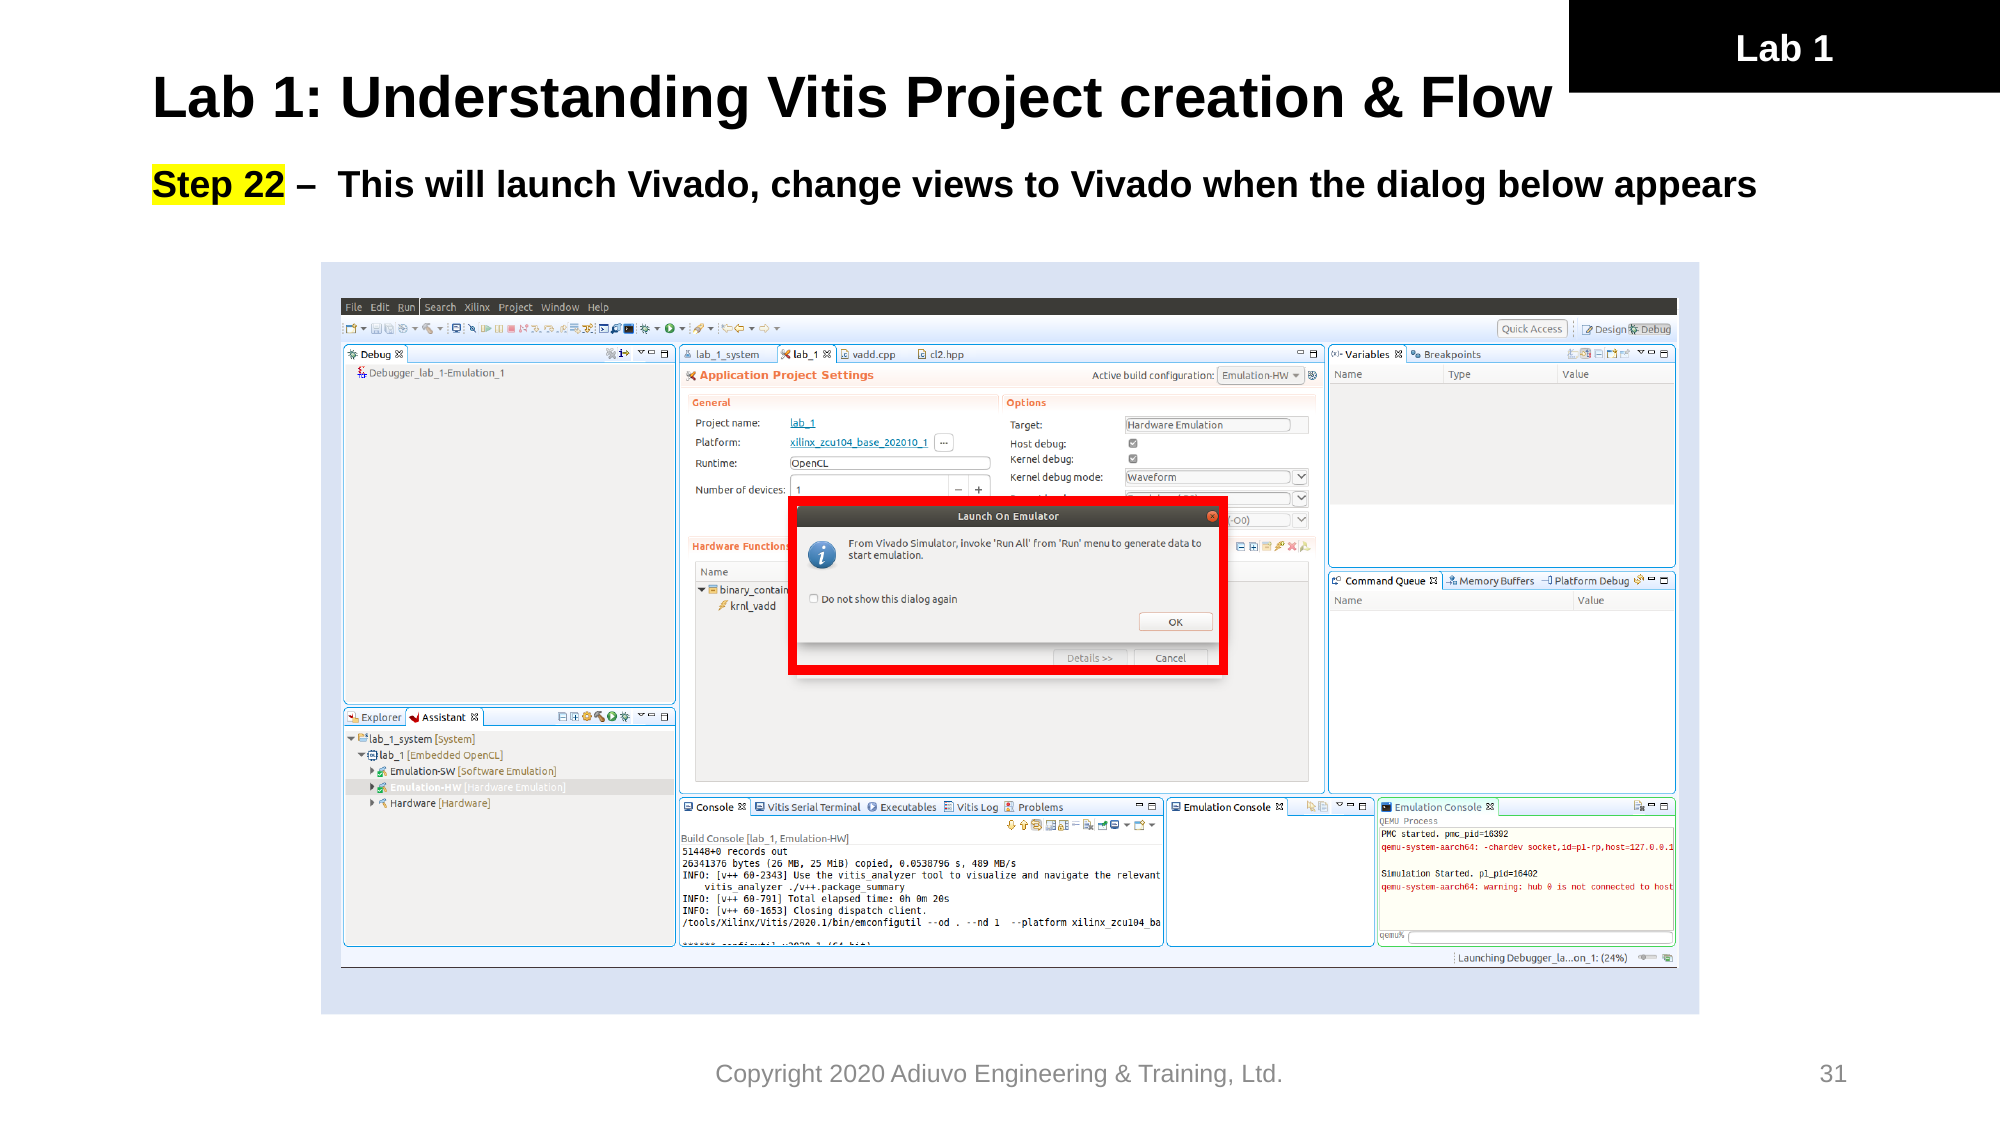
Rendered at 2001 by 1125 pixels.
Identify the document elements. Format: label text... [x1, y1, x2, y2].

text_box Step 22 – This will launch Vivado, change views to Vivado when the dialog below appears [137, 152, 1863, 213]
text_box Lab 1 [1568, 0, 2000, 94]
slide_number 31 [1412, 1042, 1863, 1103]
picture [341, 298, 1679, 968]
footer Copyright 2020 Adiuvo Engineering & Training, Ltd. [662, 1042, 1338, 1103]
title Lab 1: Understanding Vitis Project creation & Flow [137, 59, 1863, 152]
text_box [320, 261, 1700, 1015]
